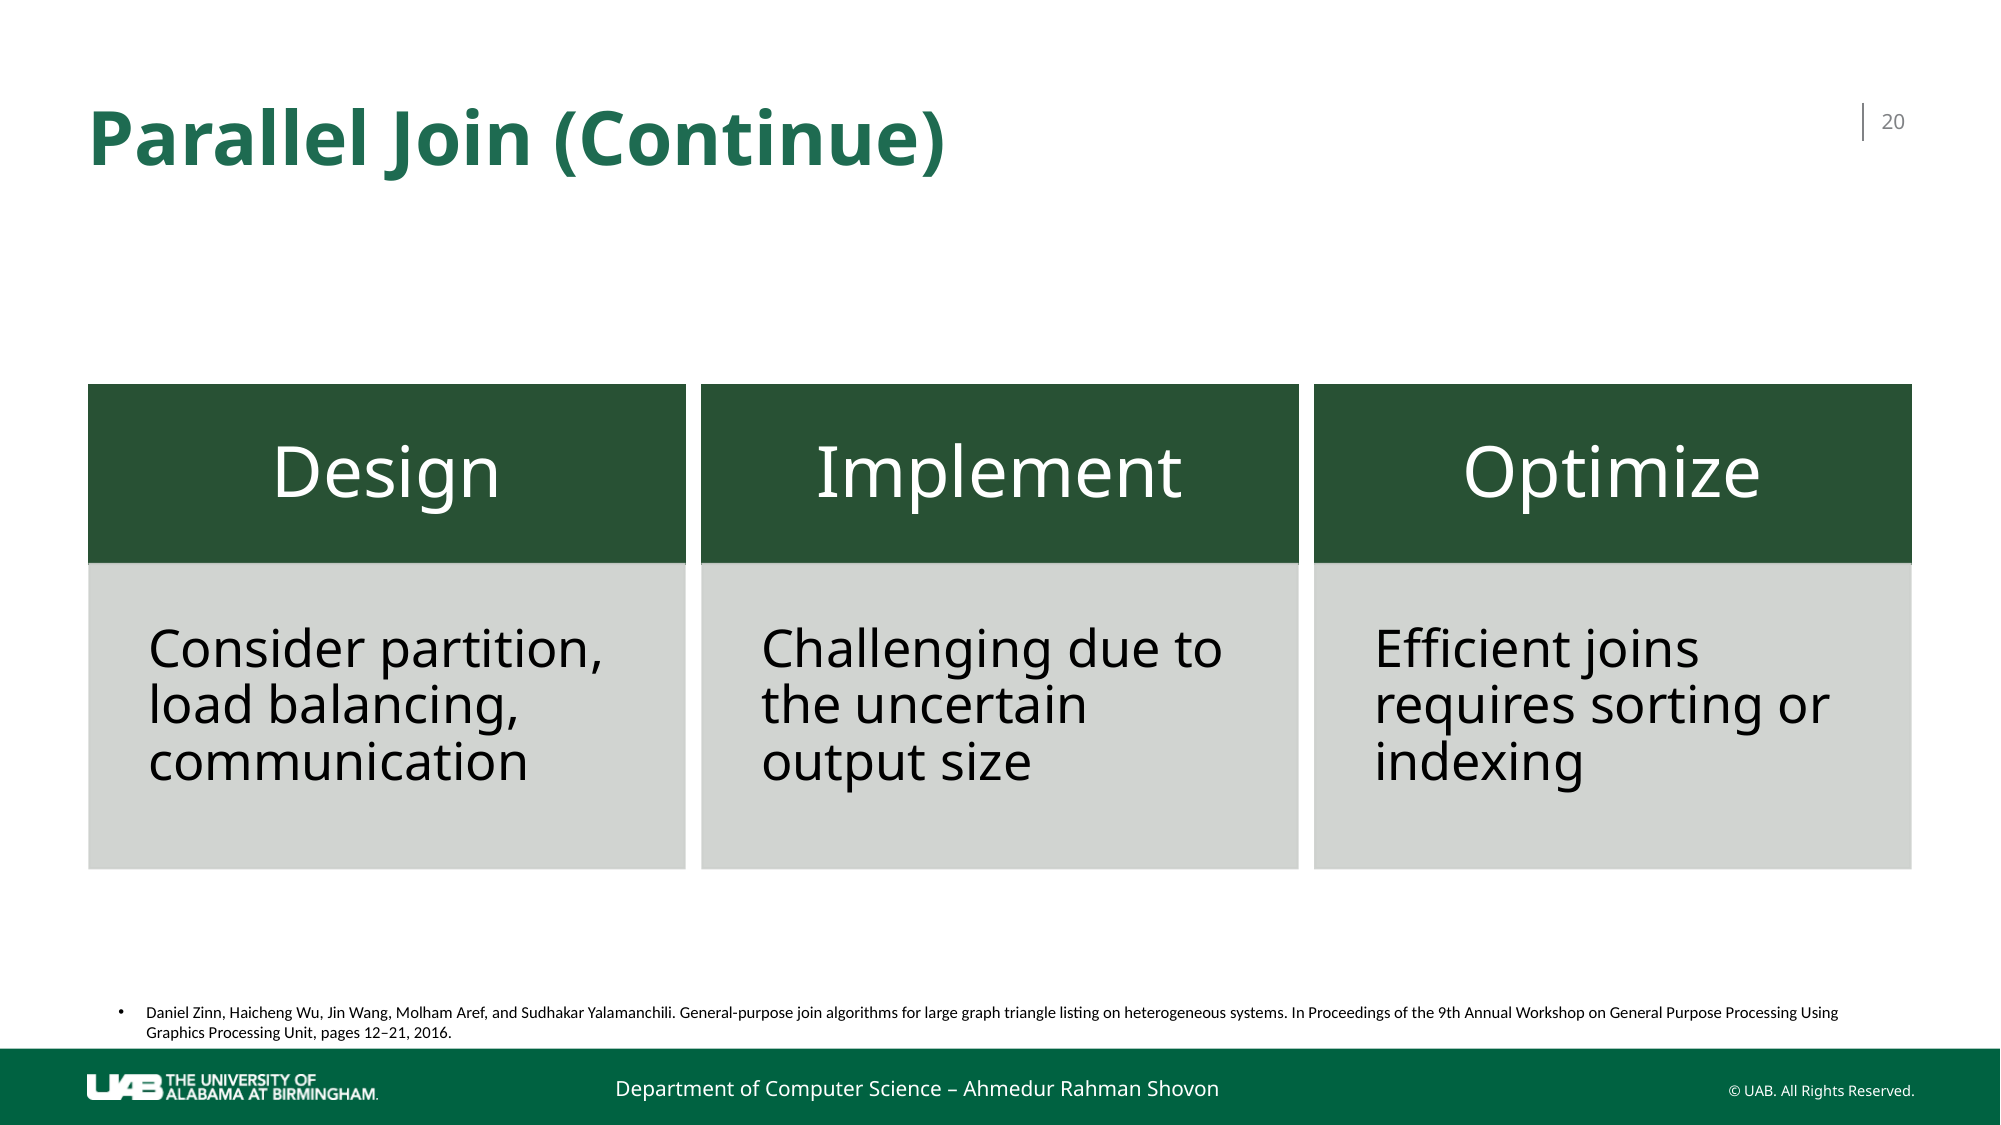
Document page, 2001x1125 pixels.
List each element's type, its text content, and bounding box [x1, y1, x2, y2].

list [87, 269, 1913, 984]
slide_number 20 [1881, 93, 1932, 154]
text_box Daniel Zinn, Haicheng Wu, Jin Wang, Molham Aref, and Sudhakar Yalamanchili. General-purpose join algorithms for large graph triangle listing on heterogeneous systems. In Proceedings of the 9th Annual Workshop on General Purpose Processing Using Graphics Processing Unit, pages 12–21, 2016. [103, 994, 1882, 1050]
footer Department of Computer Science – Ahmedur Rahman Shovon [615, 1066, 1677, 1101]
title Parallel Join (Continue) [87, 78, 1833, 205]
picture [87, 1074, 378, 1100]
